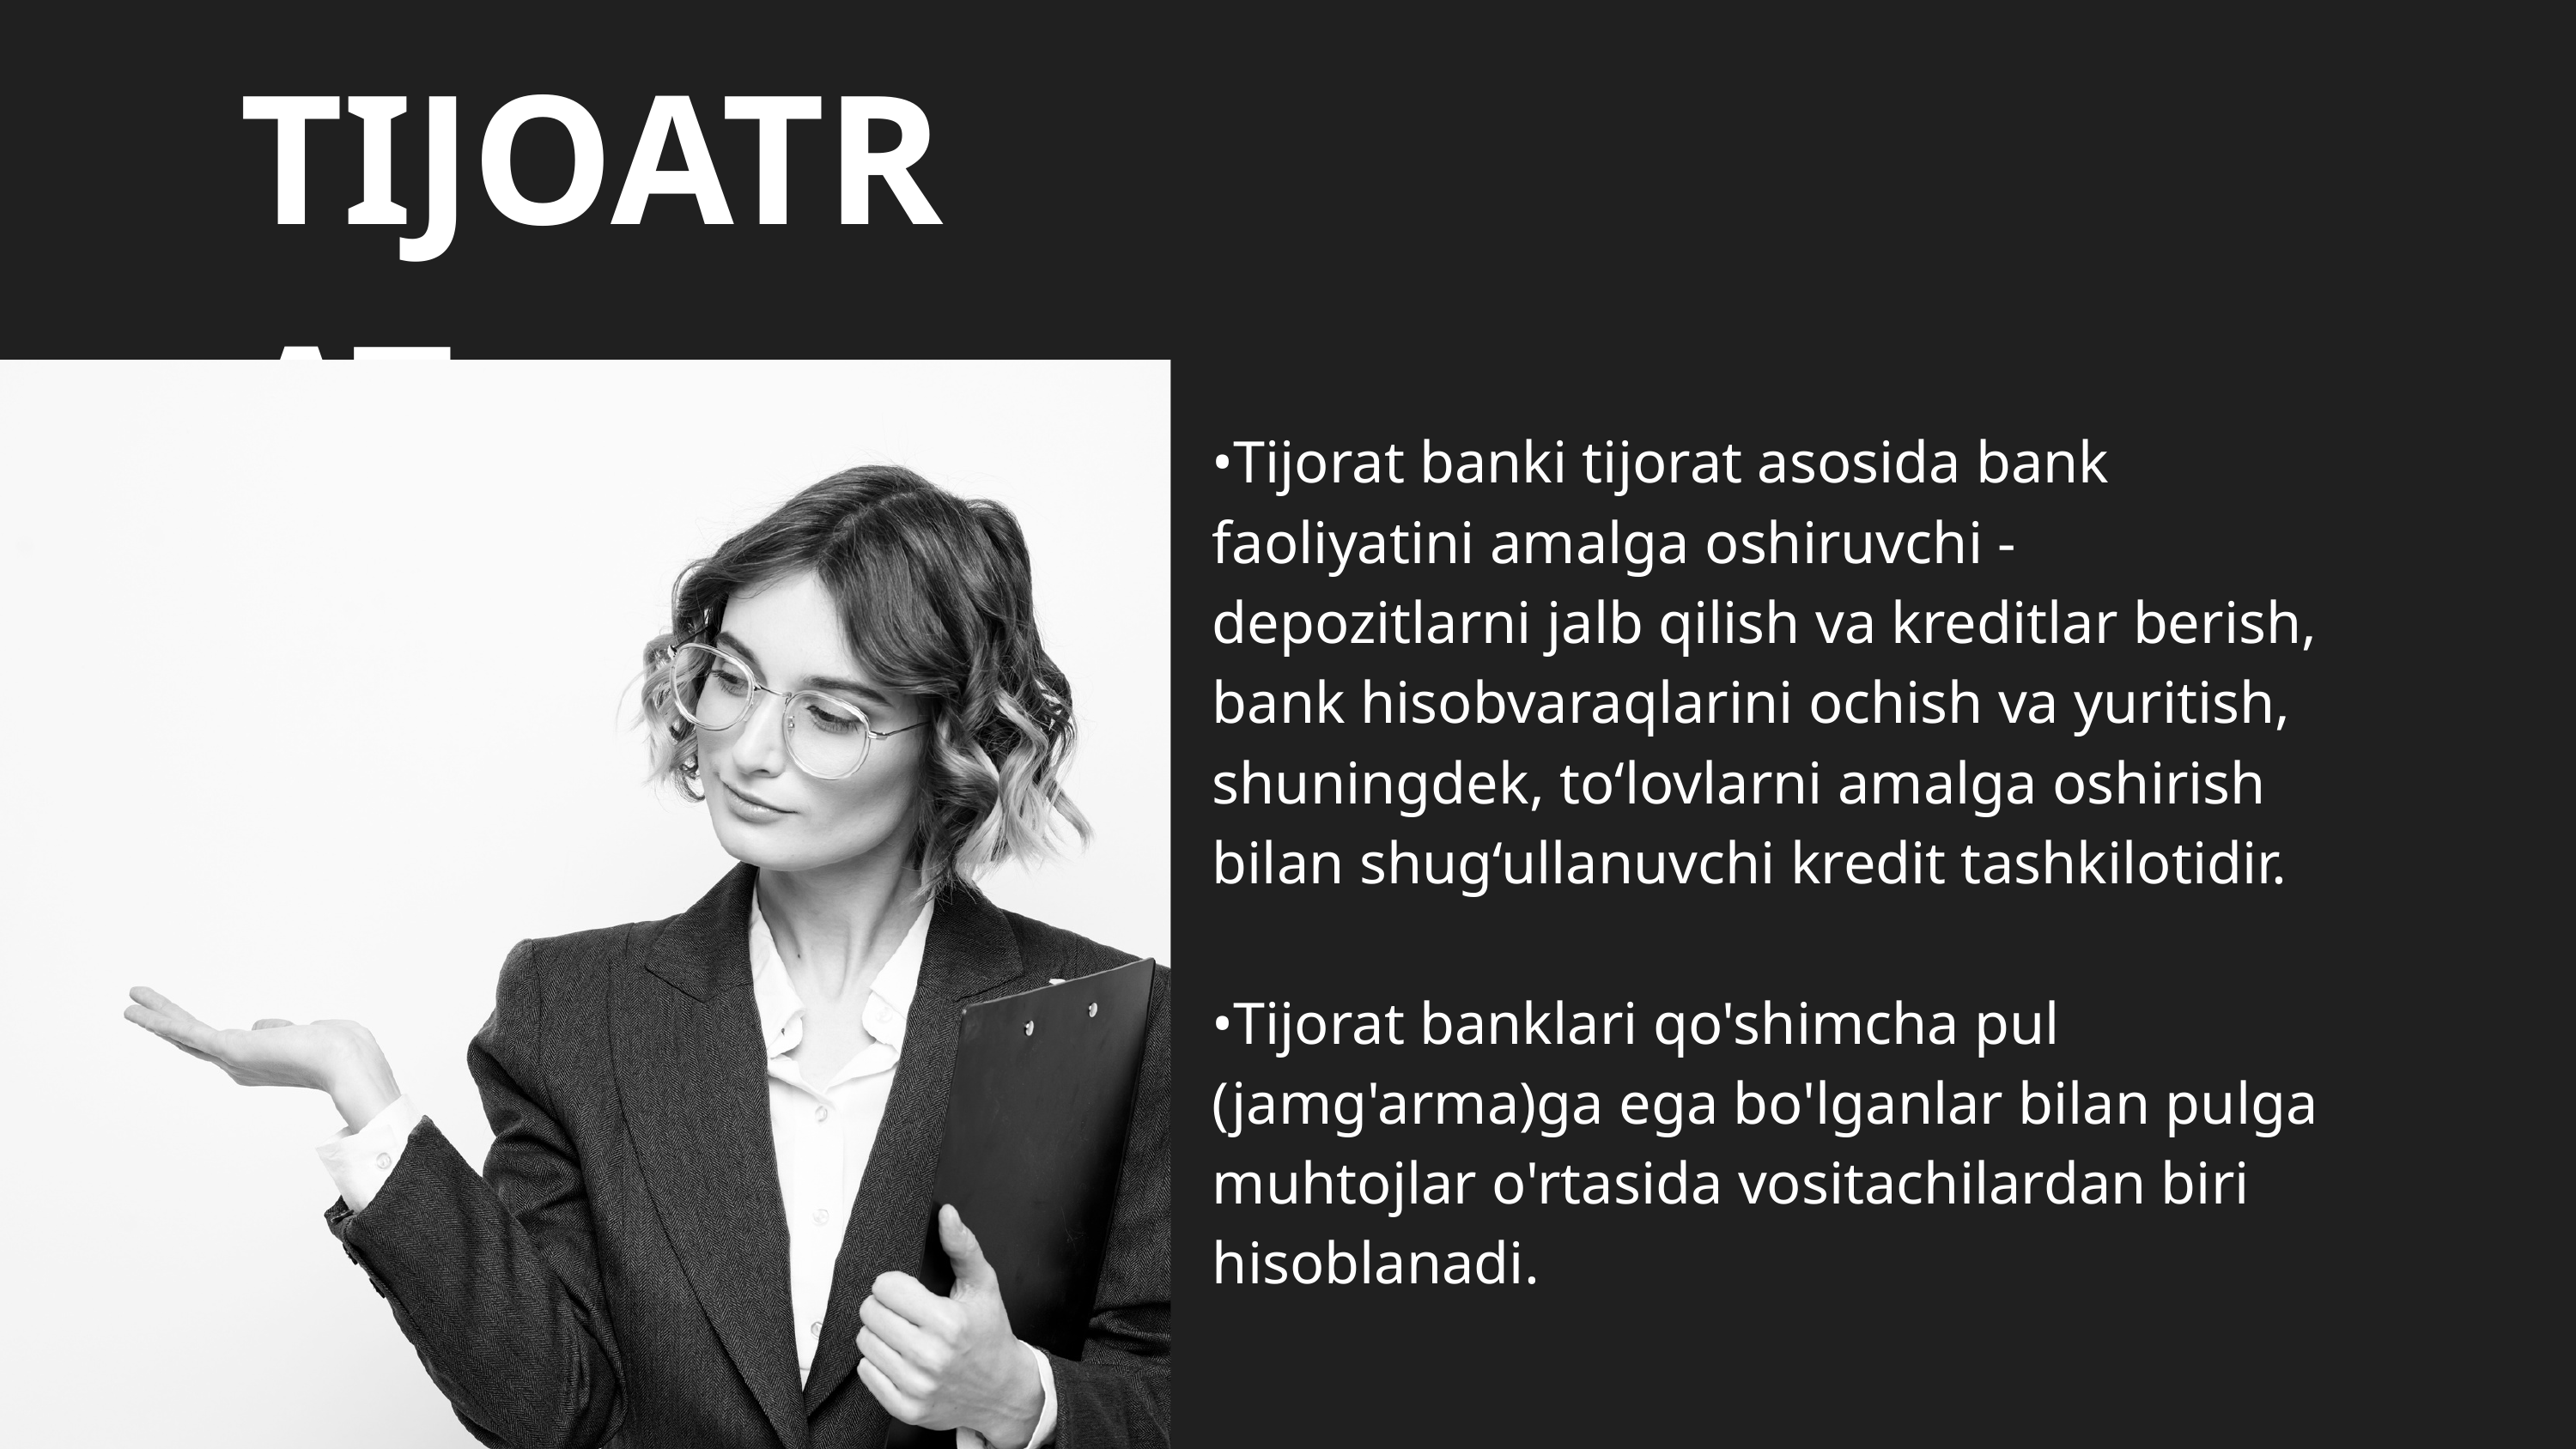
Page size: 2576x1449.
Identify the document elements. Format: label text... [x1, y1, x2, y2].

text_box TIJOATR AT BANKI [240, 9, 1004, 358]
text_box •Tijorat banki tijorat asosida bank faoliyatini amalga oshiruvchi - depozitlarni jalb qilish va kreditlar berish, bank hisobvaraqlarini ochish va yuritish, shuningdek, to‘lovlarni amalga oshirish bilan shug‘ullanuvchi kredit tashkilotidir. •Tijorat banklari qo'shimcha pul (jamg'arma)ga ega bo'lganlar bilan pulga muhtojlar o'rtasida vositachilardan biri hisoblanadi. [1212, 414, 2336, 1449]
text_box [0, 360, 1171, 1449]
